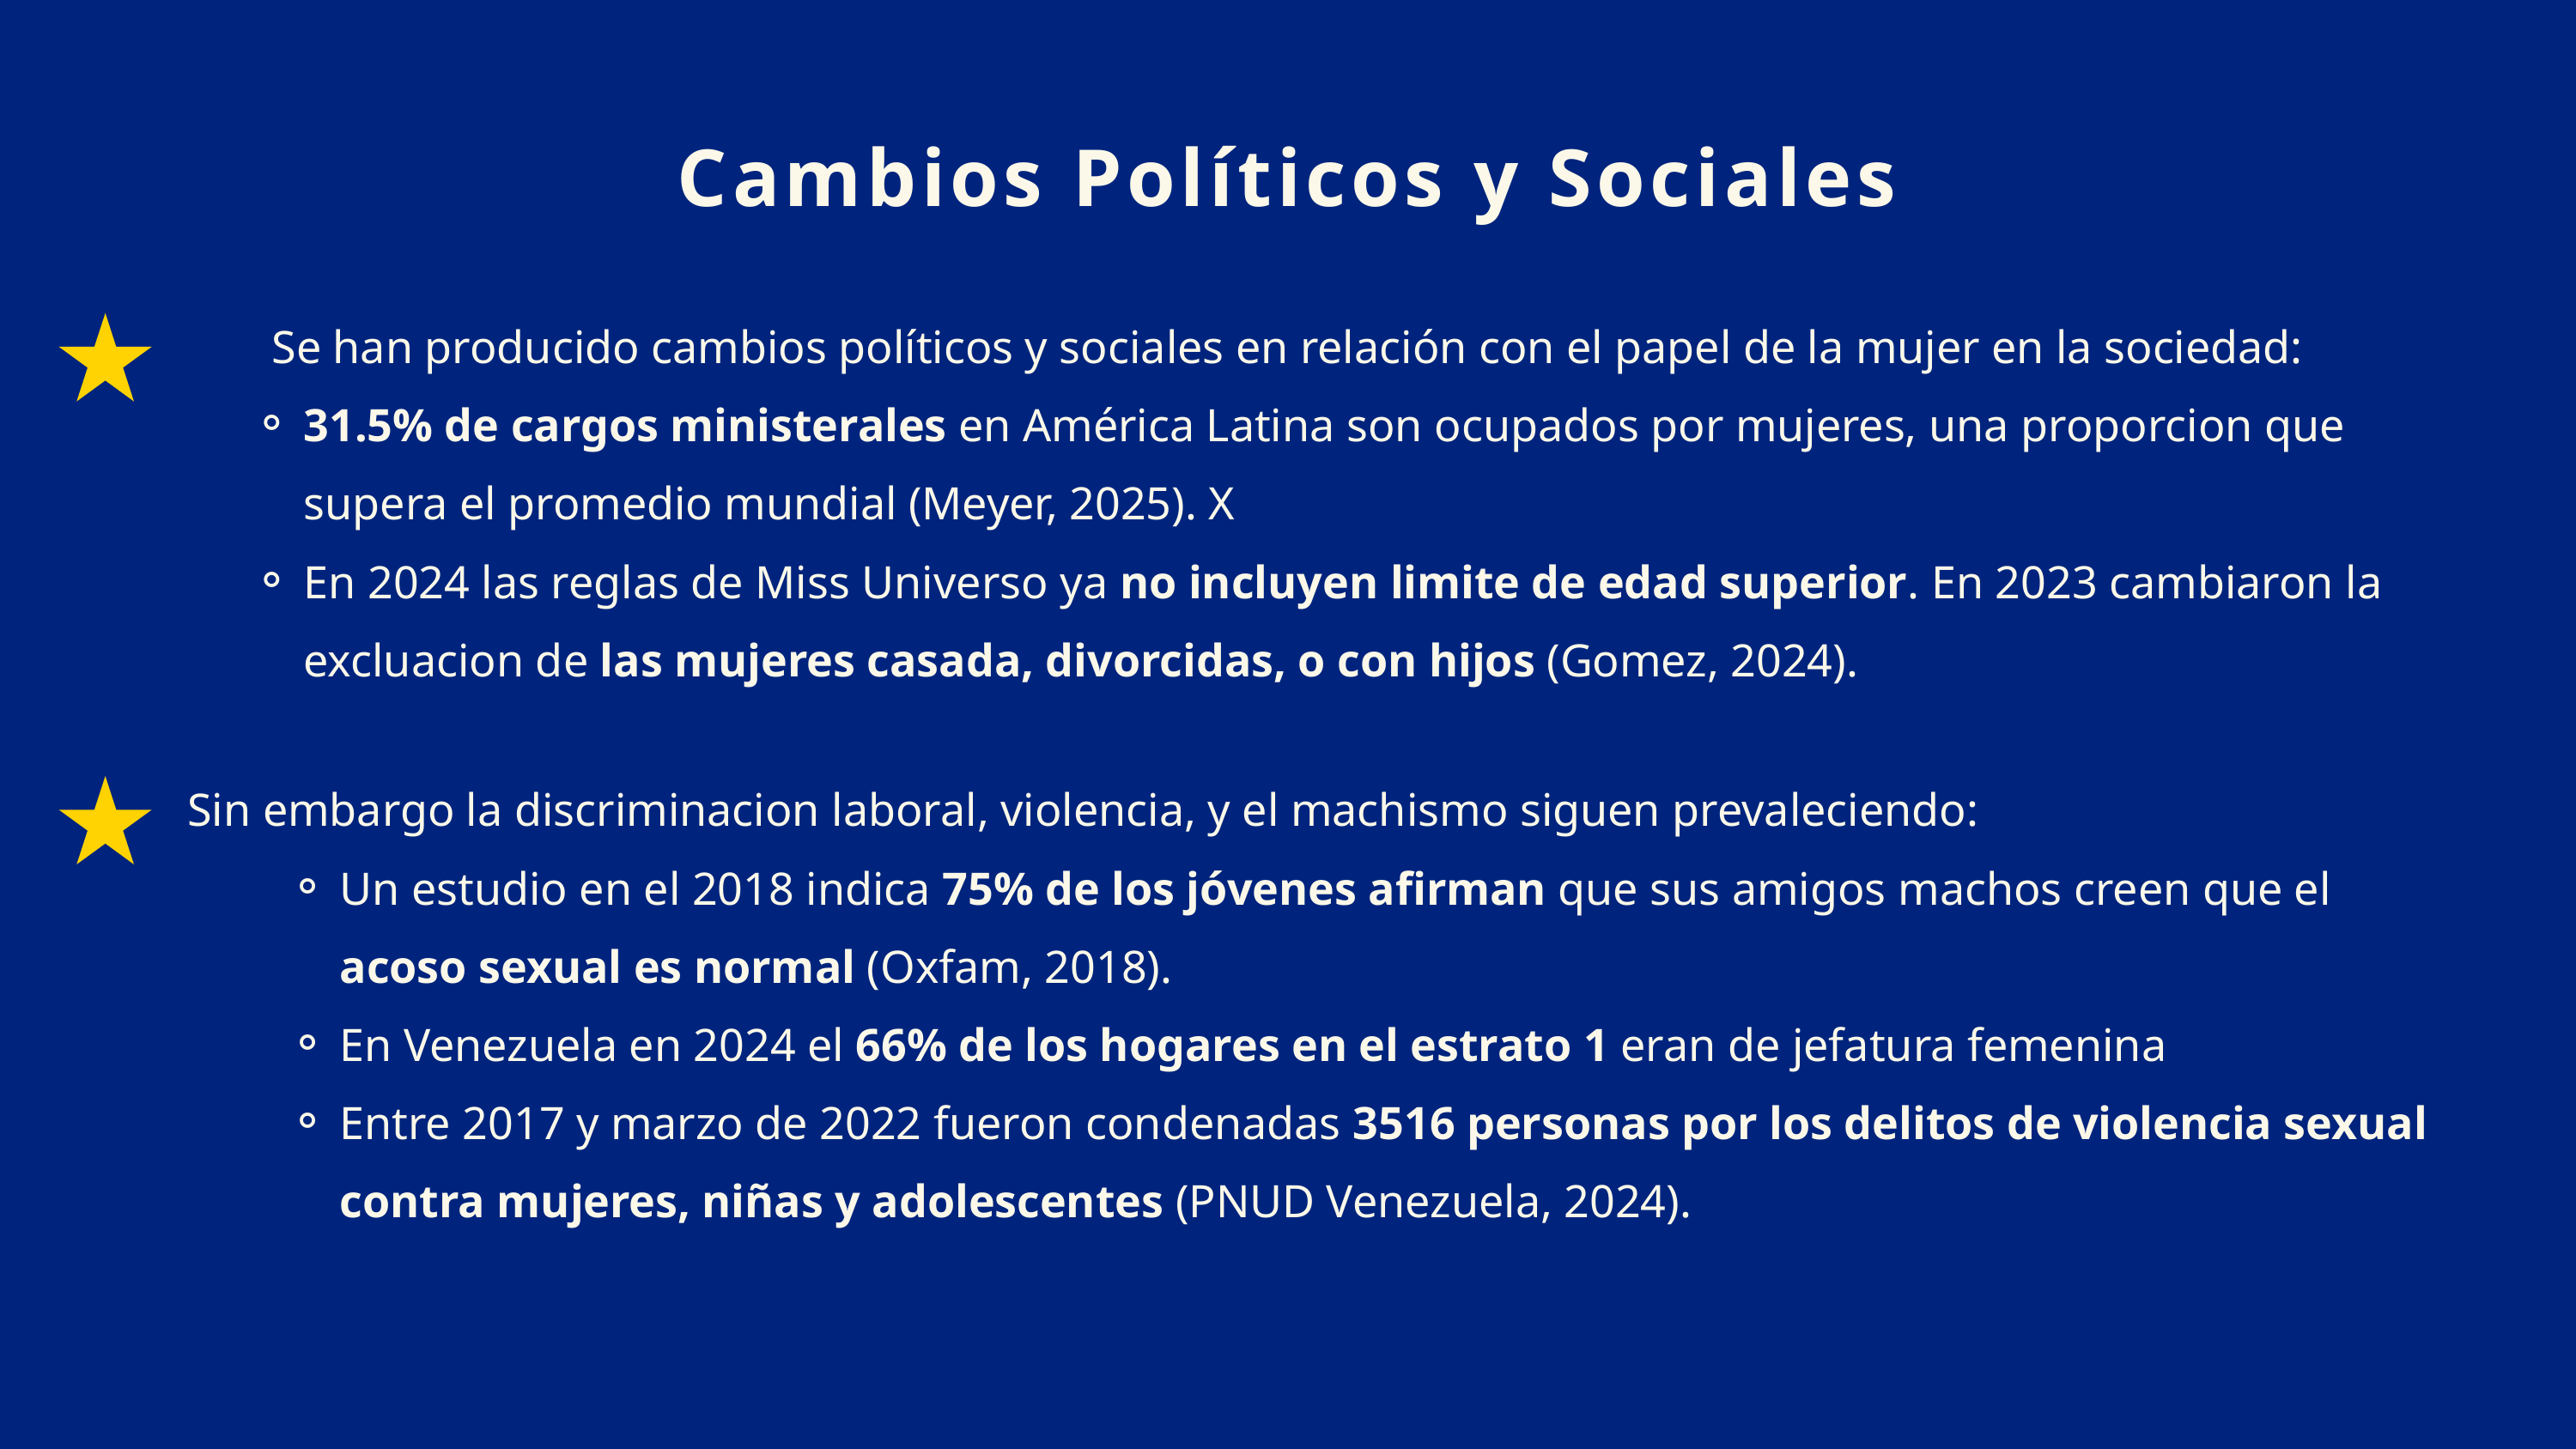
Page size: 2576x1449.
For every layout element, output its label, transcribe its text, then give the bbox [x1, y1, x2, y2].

text_box Sin embargo la discriminacion laboral, violencia, y el machismo siguen prevaleciendo: Un estudio en el 2018 indica 75% de los jóvenes afirman que sus amigos machos creen que el acoso sexual es normal (Oxfam, 2018). En Venezuela en 2024 el 66% de los hogares en el estrato 1 eran de jefatura femenina Entre 2017 y marzo de 2022 fueron condenadas 3516 personas por los delitos de violencia sexual contra mujeres, niñas y adolescentes (PNUD Venezuela, 2024). [187, 757, 2461, 1227]
text_box Cambios Políticos y Sociales [559, 132, 2017, 223]
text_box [58, 312, 152, 402]
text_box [58, 775, 152, 865]
text_box Se han producido cambios políticos y sociales en relación con el papel de la mujer en la sociedad: 31.5% de cargos ministerales en América Latina son ocupados por mujeres, una proporcion que supera el promedio mundial (Meyer, 2025). X En 2024 las reglas de Miss Universo ya no incluyen limite de edad superior. En 2023 cambiaron la excluacion de las mujeres casada, divorcidas, o con hijos (Gomez, 2024). [151, 294, 2425, 686]
